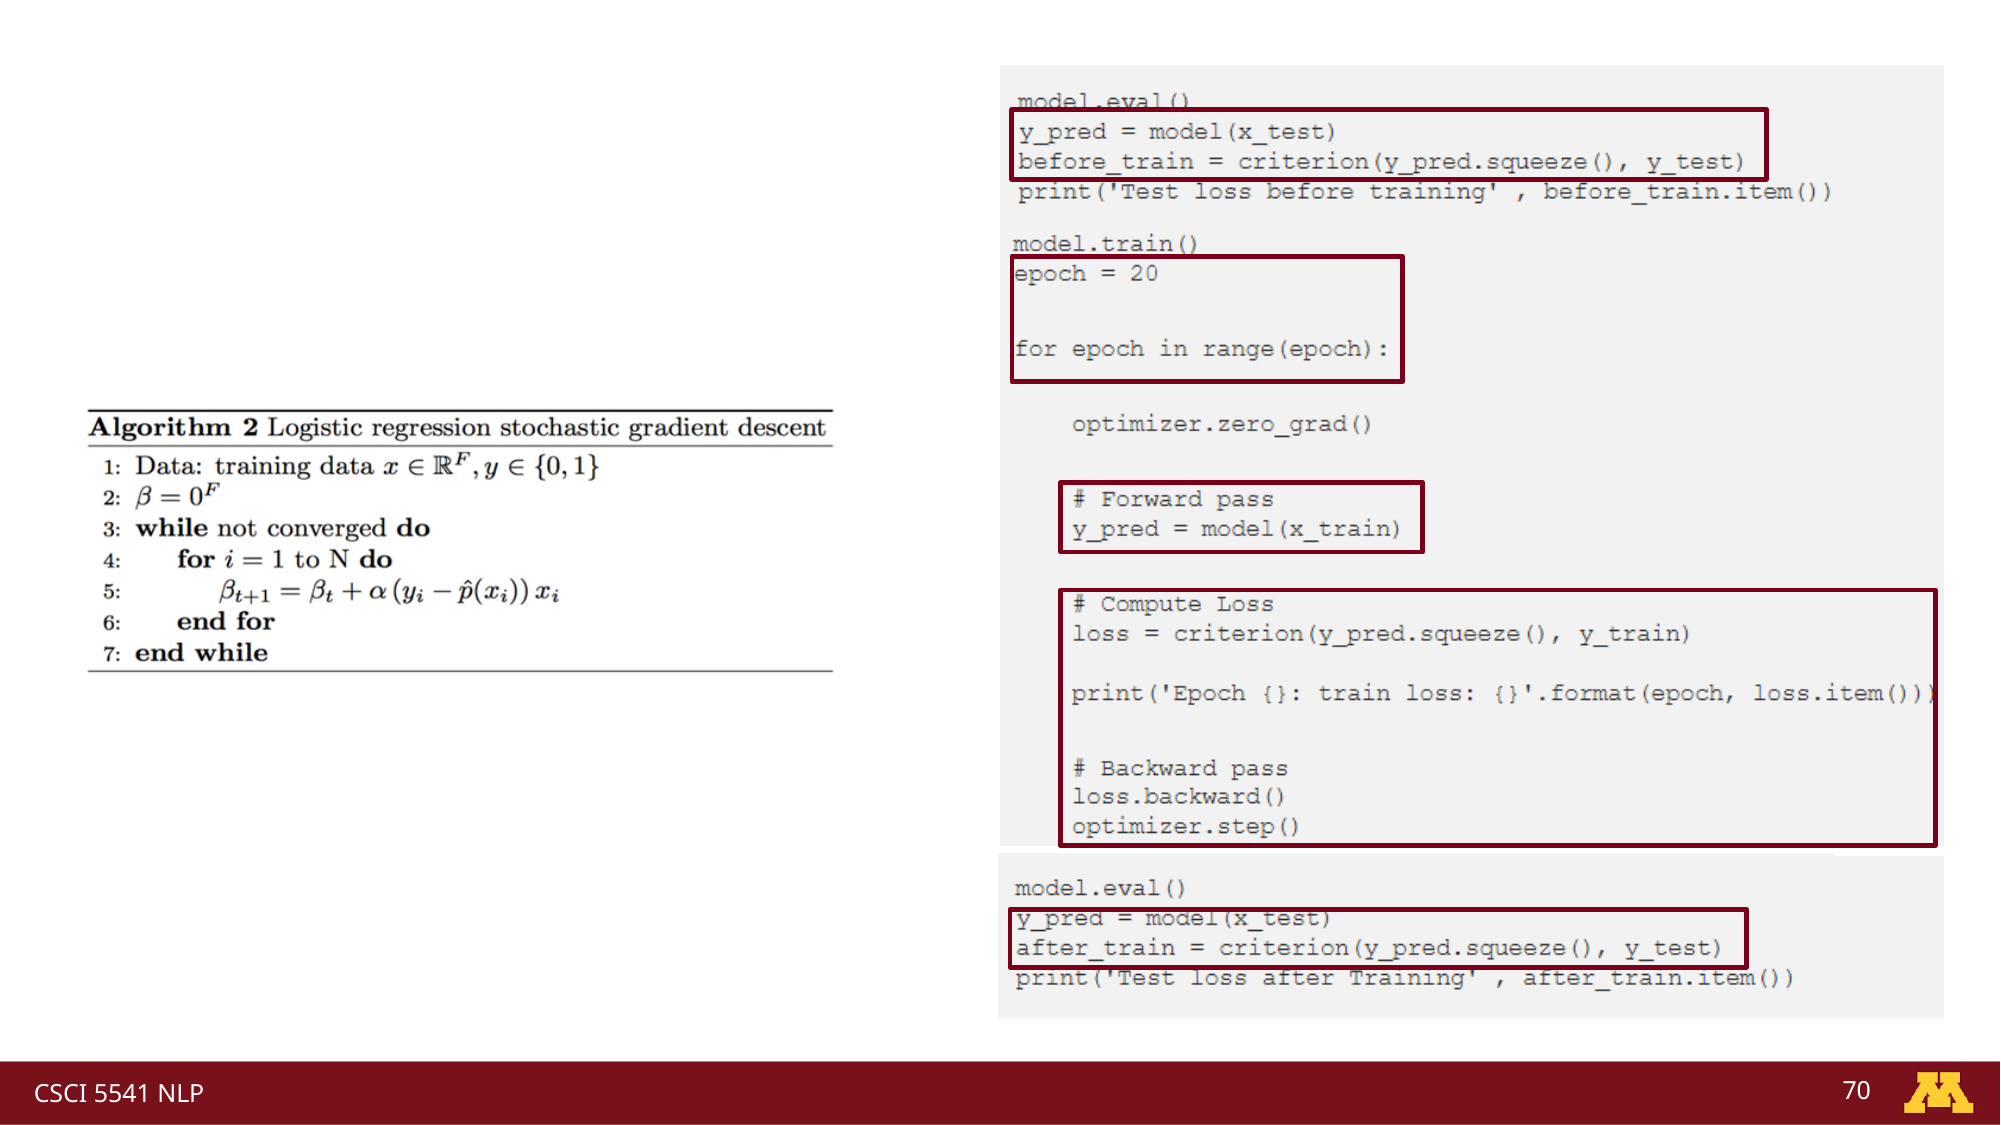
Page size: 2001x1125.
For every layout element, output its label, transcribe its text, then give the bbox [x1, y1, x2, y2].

picture [64, 401, 872, 703]
slide_number 70 [1751, 1061, 1886, 1122]
picture [999, 65, 1945, 846]
picture [998, 853, 1945, 1018]
picture [0, 1061, 2000, 1125]
